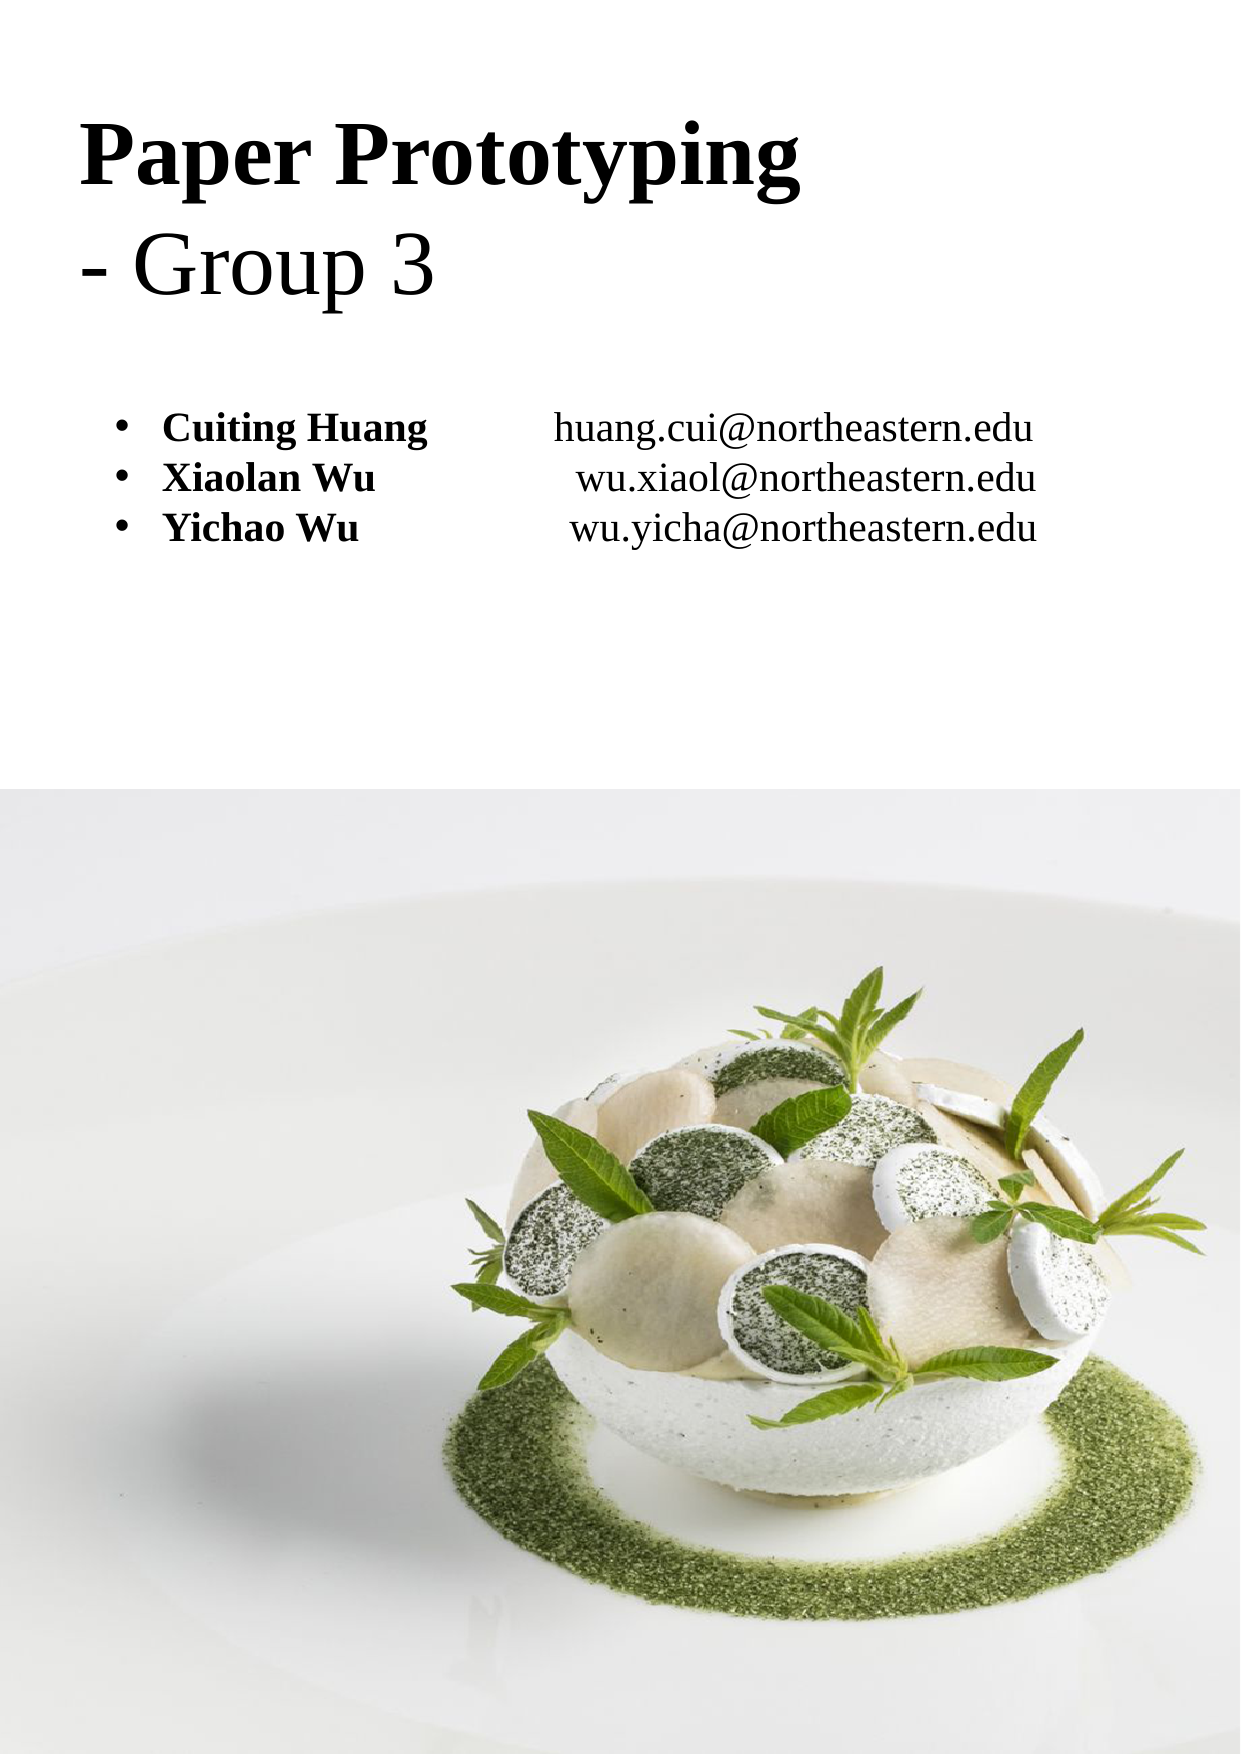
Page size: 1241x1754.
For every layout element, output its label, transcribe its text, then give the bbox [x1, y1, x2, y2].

text_box Cuiting Huang huang.cui@northeastern.edu Xiaolan Wu wu.xiaol@northeastern.edu Yichao Wu wu.yicha@northeastern.edu [100, 392, 1241, 558]
picture [0, 0, 1241, 1754]
text_box Paper Prototyping - Group 3 [64, 85, 1241, 321]
